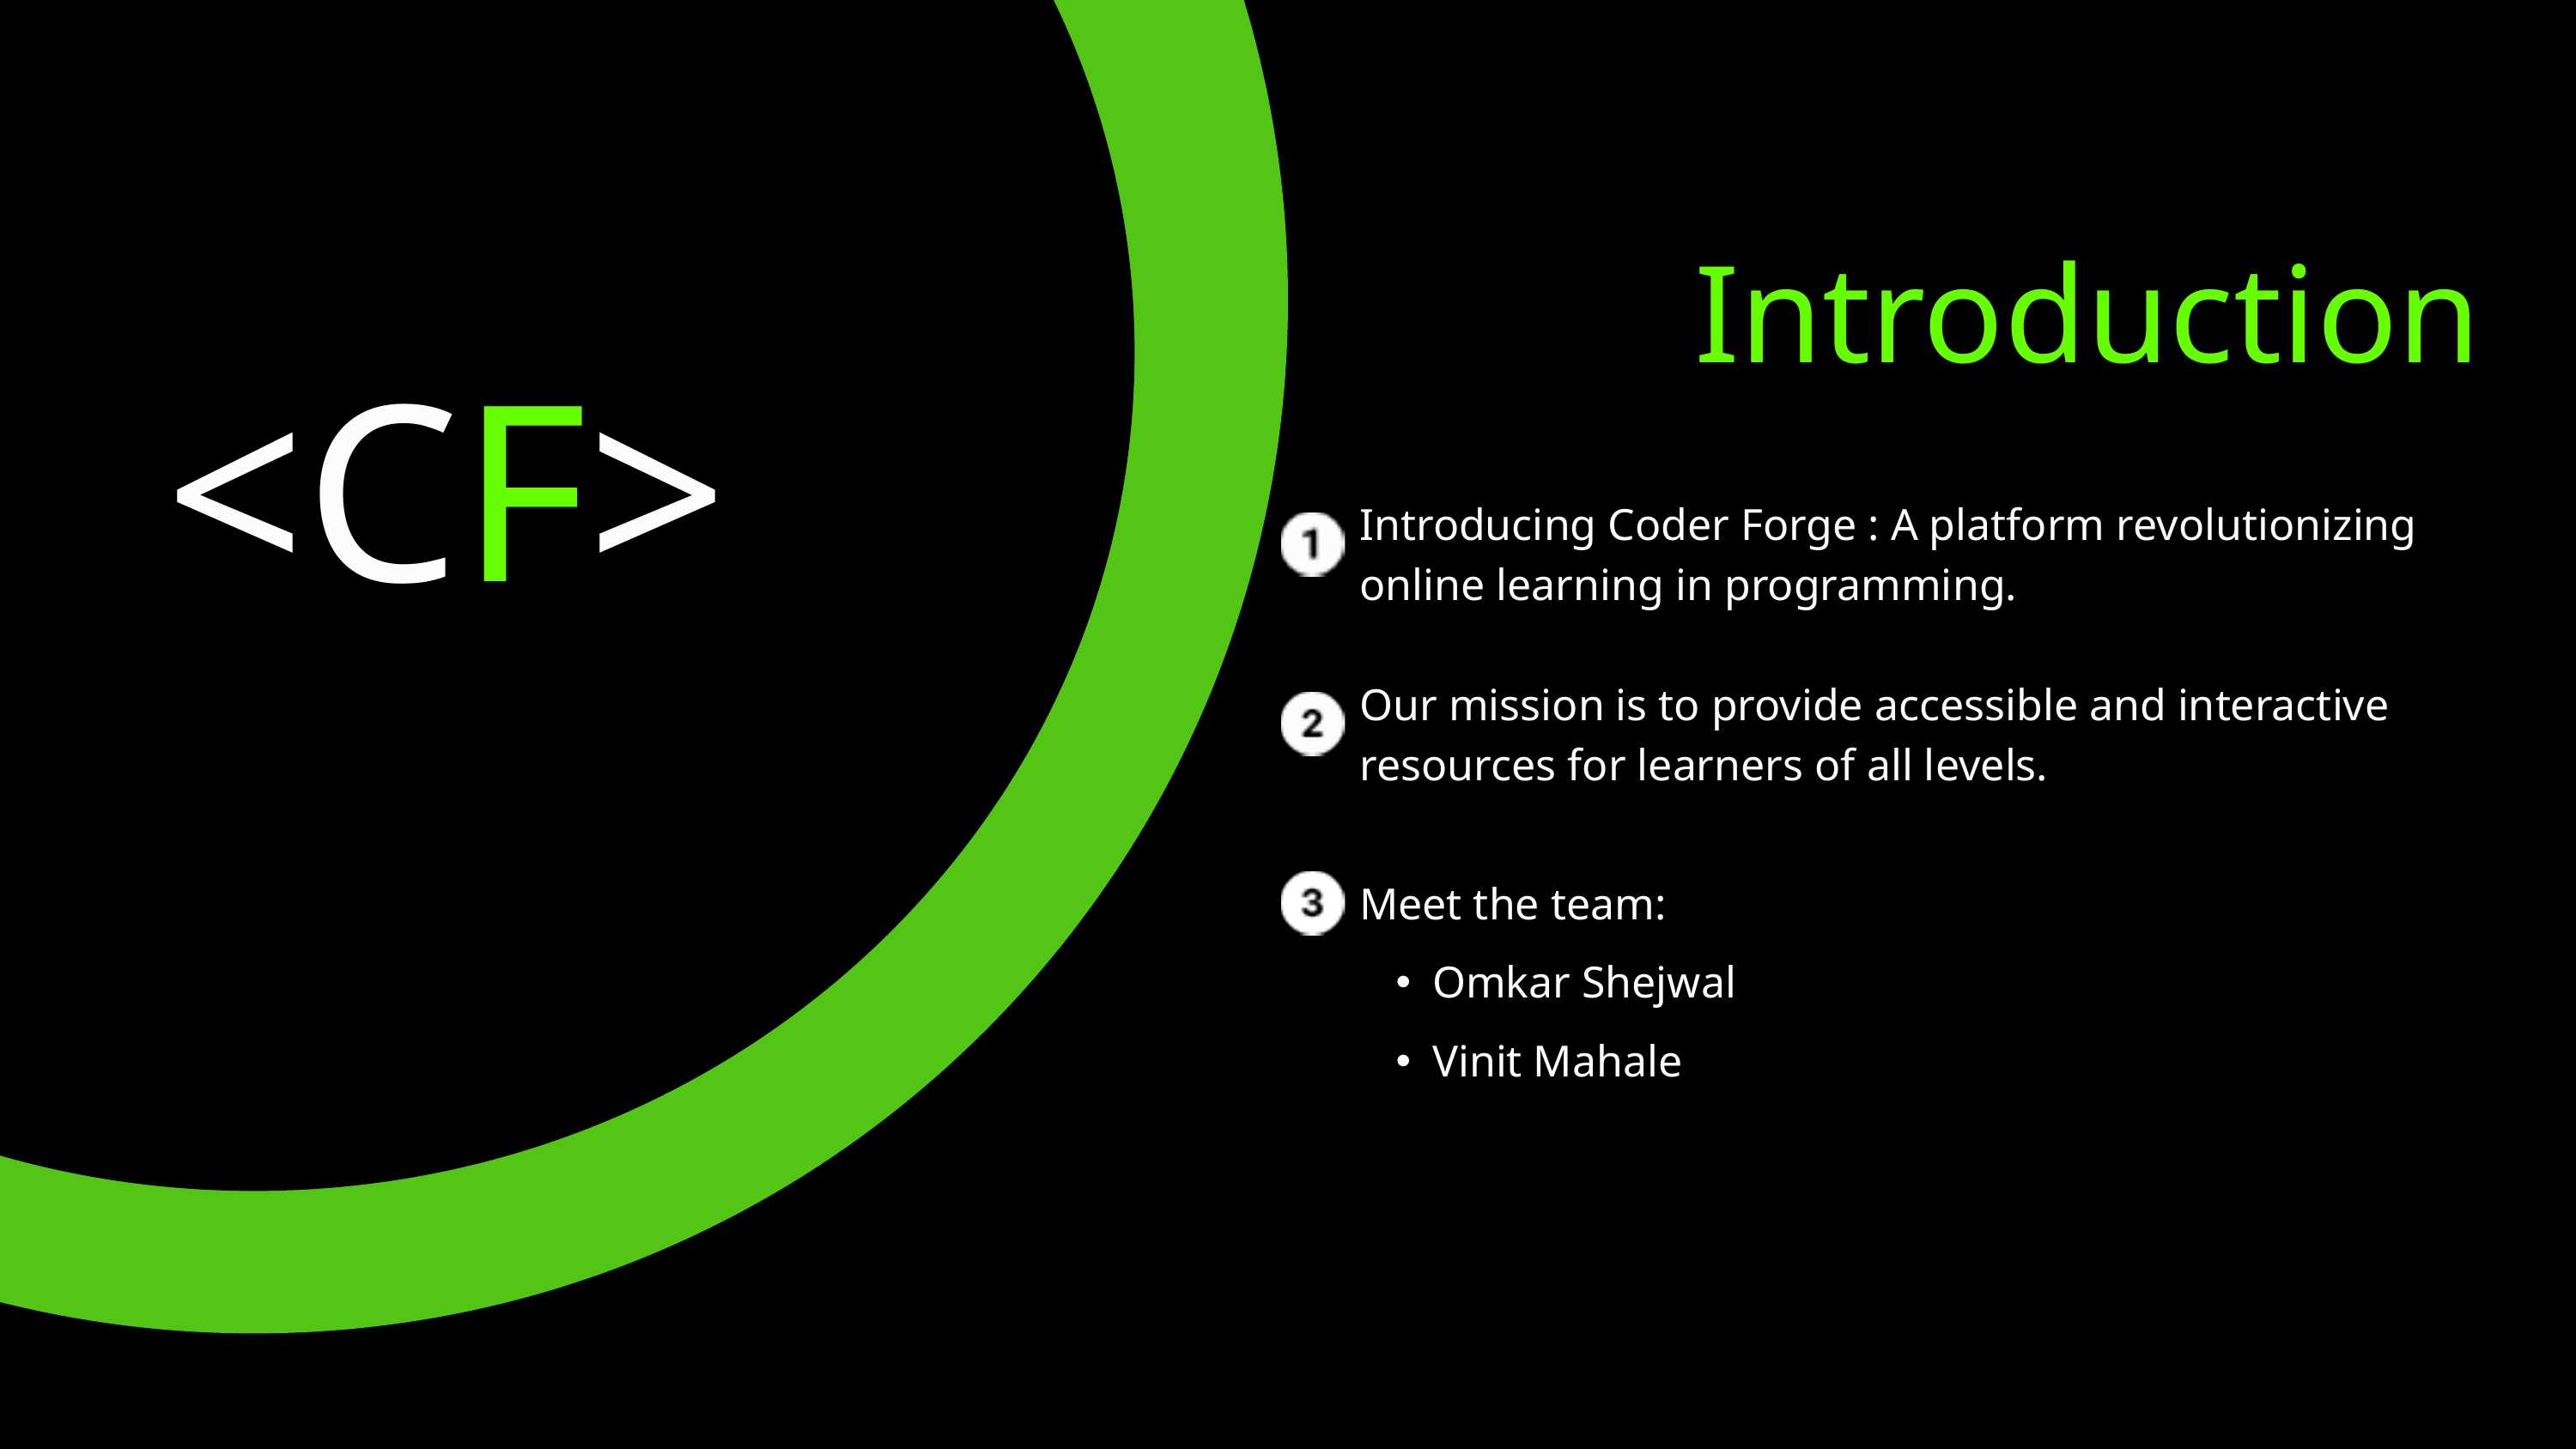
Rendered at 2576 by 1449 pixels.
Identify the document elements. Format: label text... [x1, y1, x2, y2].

text_box [1295, 871, 1346, 936]
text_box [0, 0, 1135, 1191]
text_box Introduction [1321, 228, 2482, 390]
text_box [1295, 512, 1346, 578]
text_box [0, 0, 1289, 1334]
text_box Introducing Coder Forge : A platform revolutionizing online learning in programming. Our mission is to provide accessible and interactive resources for learners of all levels. Meet the team: Omkar Shejwal Vinit Mahale [1359, 488, 2538, 1146]
text_box [1295, 692, 1346, 756]
